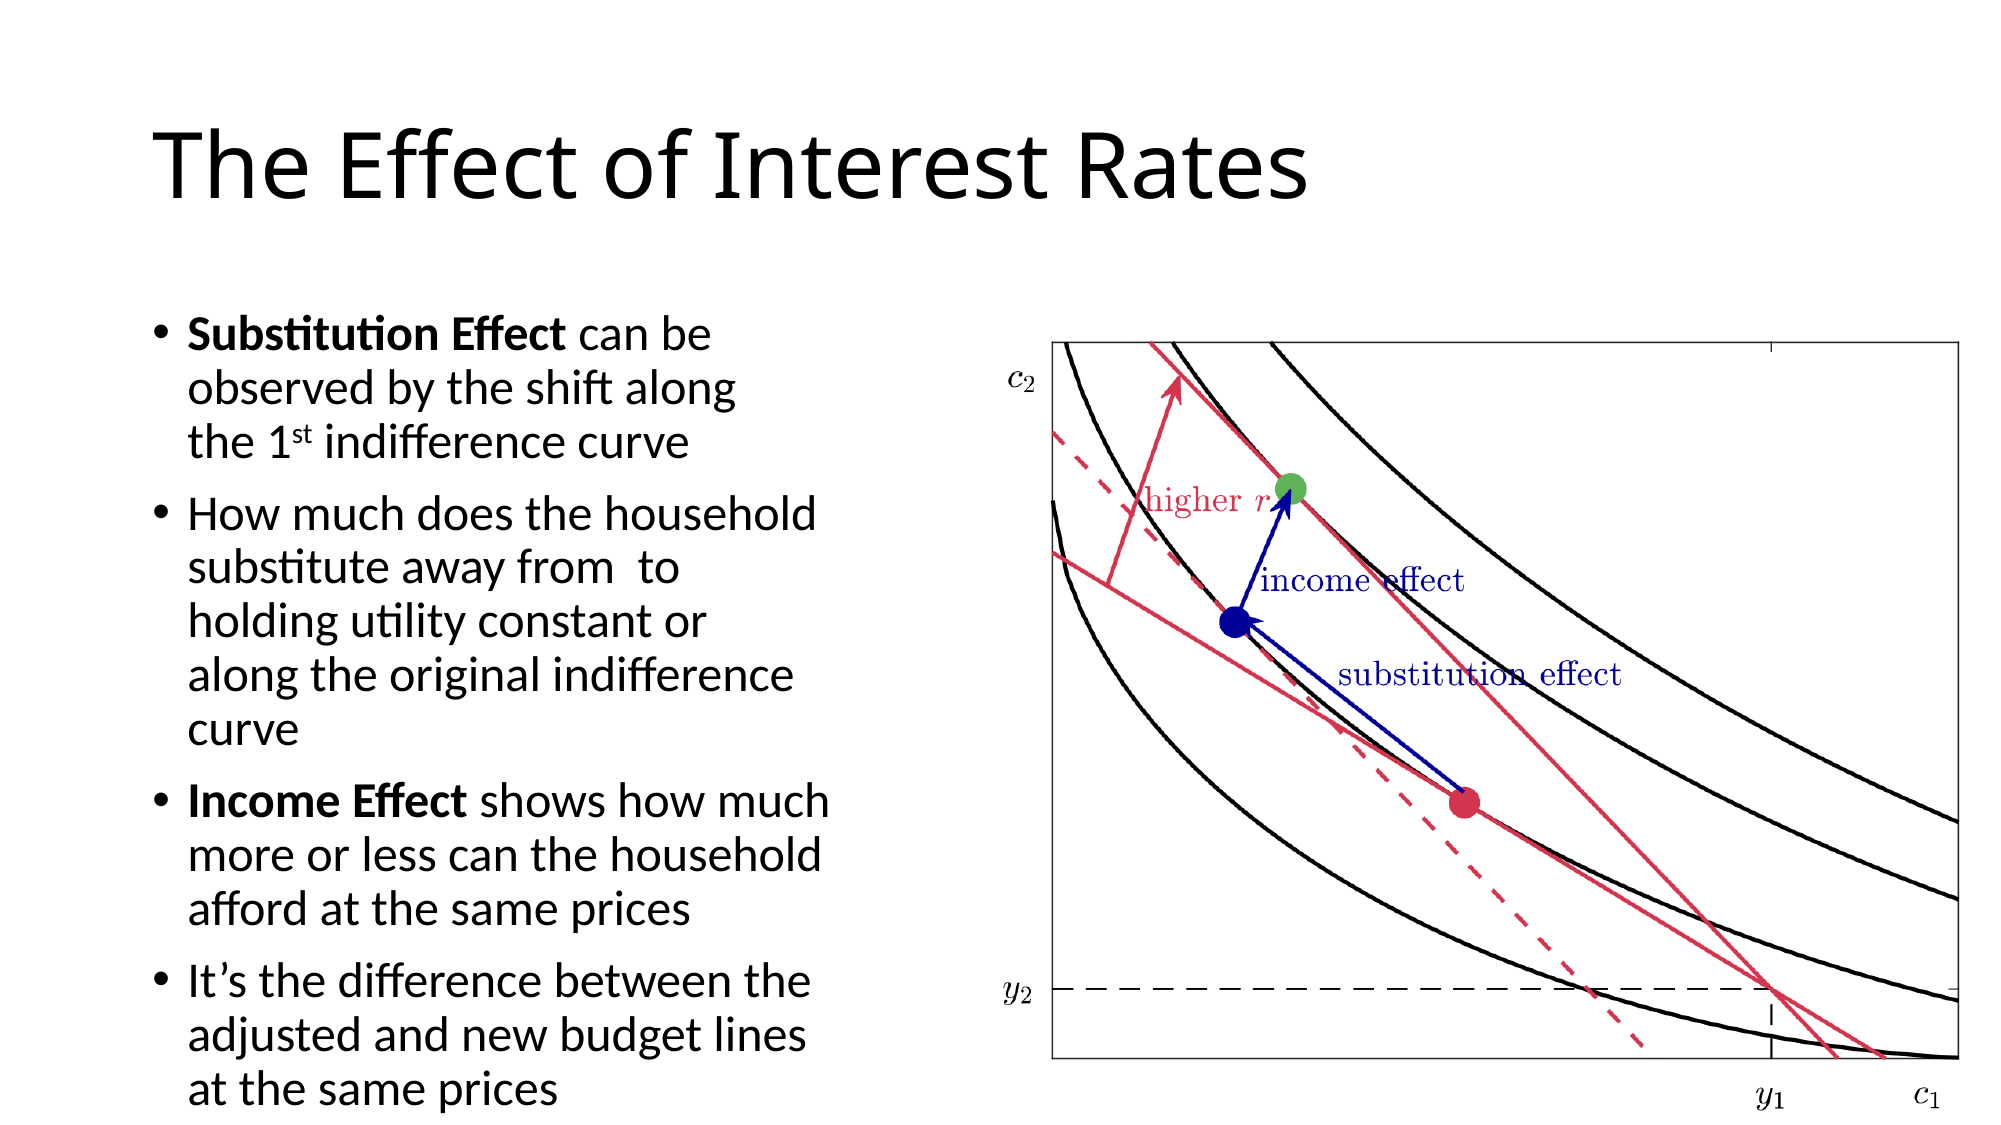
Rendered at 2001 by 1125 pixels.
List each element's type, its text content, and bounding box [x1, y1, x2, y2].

picture [986, 296, 2000, 1125]
title The Effect of Interest Rates [137, 59, 1863, 278]
